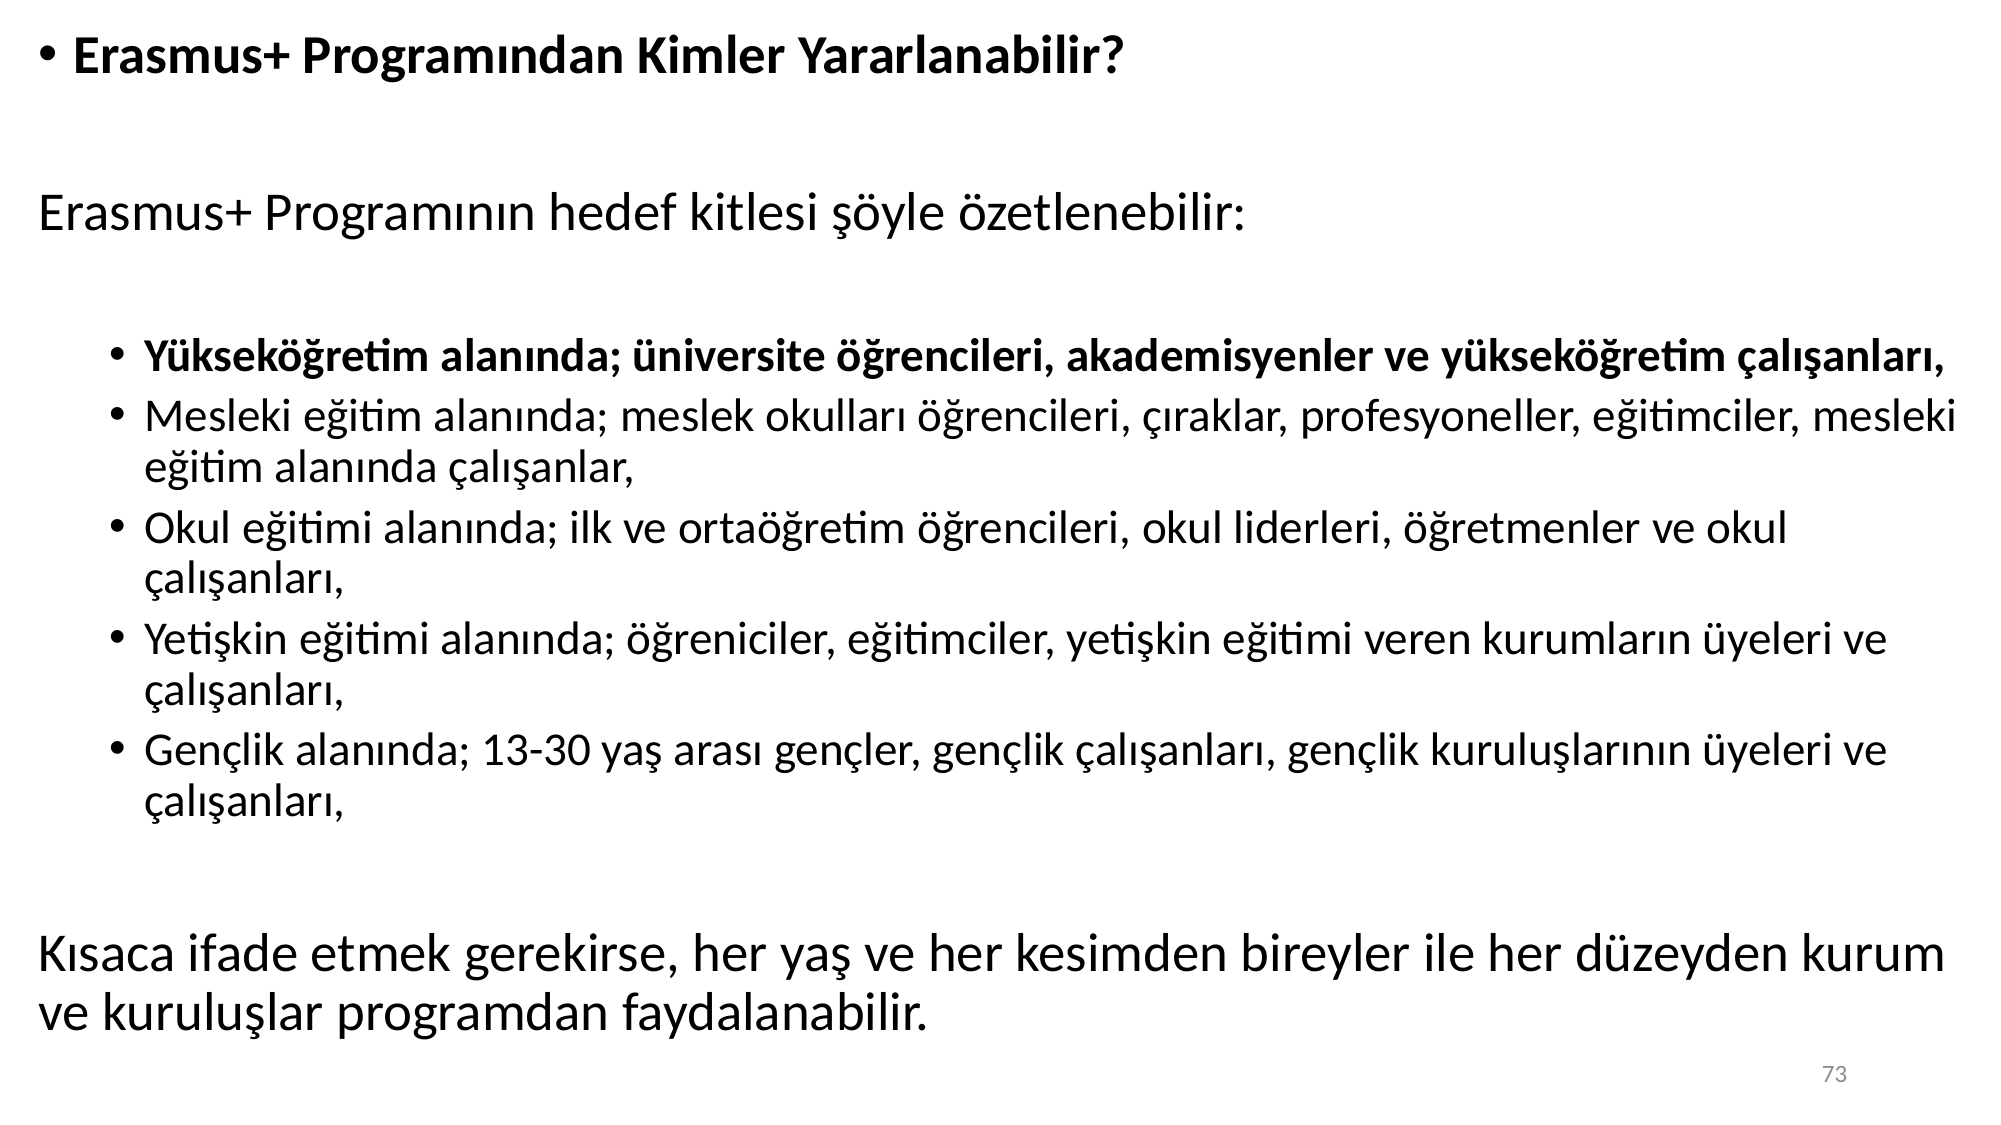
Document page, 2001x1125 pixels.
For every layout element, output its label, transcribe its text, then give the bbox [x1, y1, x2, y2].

slide_number 73 [1412, 1042, 1863, 1103]
list Erasmus+ Programından Kimler Yararlanabilir? Erasmus+ Programının hedef kitlesi şöyle özetlenebilir: Yükseköğretim alanında; üniversite öğrencileri, akademisyenler ve yükseköğretim çalışanları, Mesleki eğitim alanında; meslek okulları öğrencileri, çıraklar, profesyoneller, eğitimciler, mesleki eğitim alanında çalışanlar, Okul eğitimi alanında; ilk ve ortaöğretim öğrencileri, okul liderleri, öğretmenler ve okul çalışanları, Yetişkin eğitimi alanında; öğreniciler, eğitimciler, yetişkin eğitimi veren kurumların üyeleri ve çalışanları, Gençlik alanında; 13-30 yaş arası gençler, gençlik çalışanları, gençlik kuruluşlarının üyeleri ve çalışanları, Kısaca ifade etmek gerekirse, her yaş ve her kesimden bireyler ile her düzeyden kurum ve kuruluşlar programdan faydalanabilir. [23, 19, 1977, 1098]
